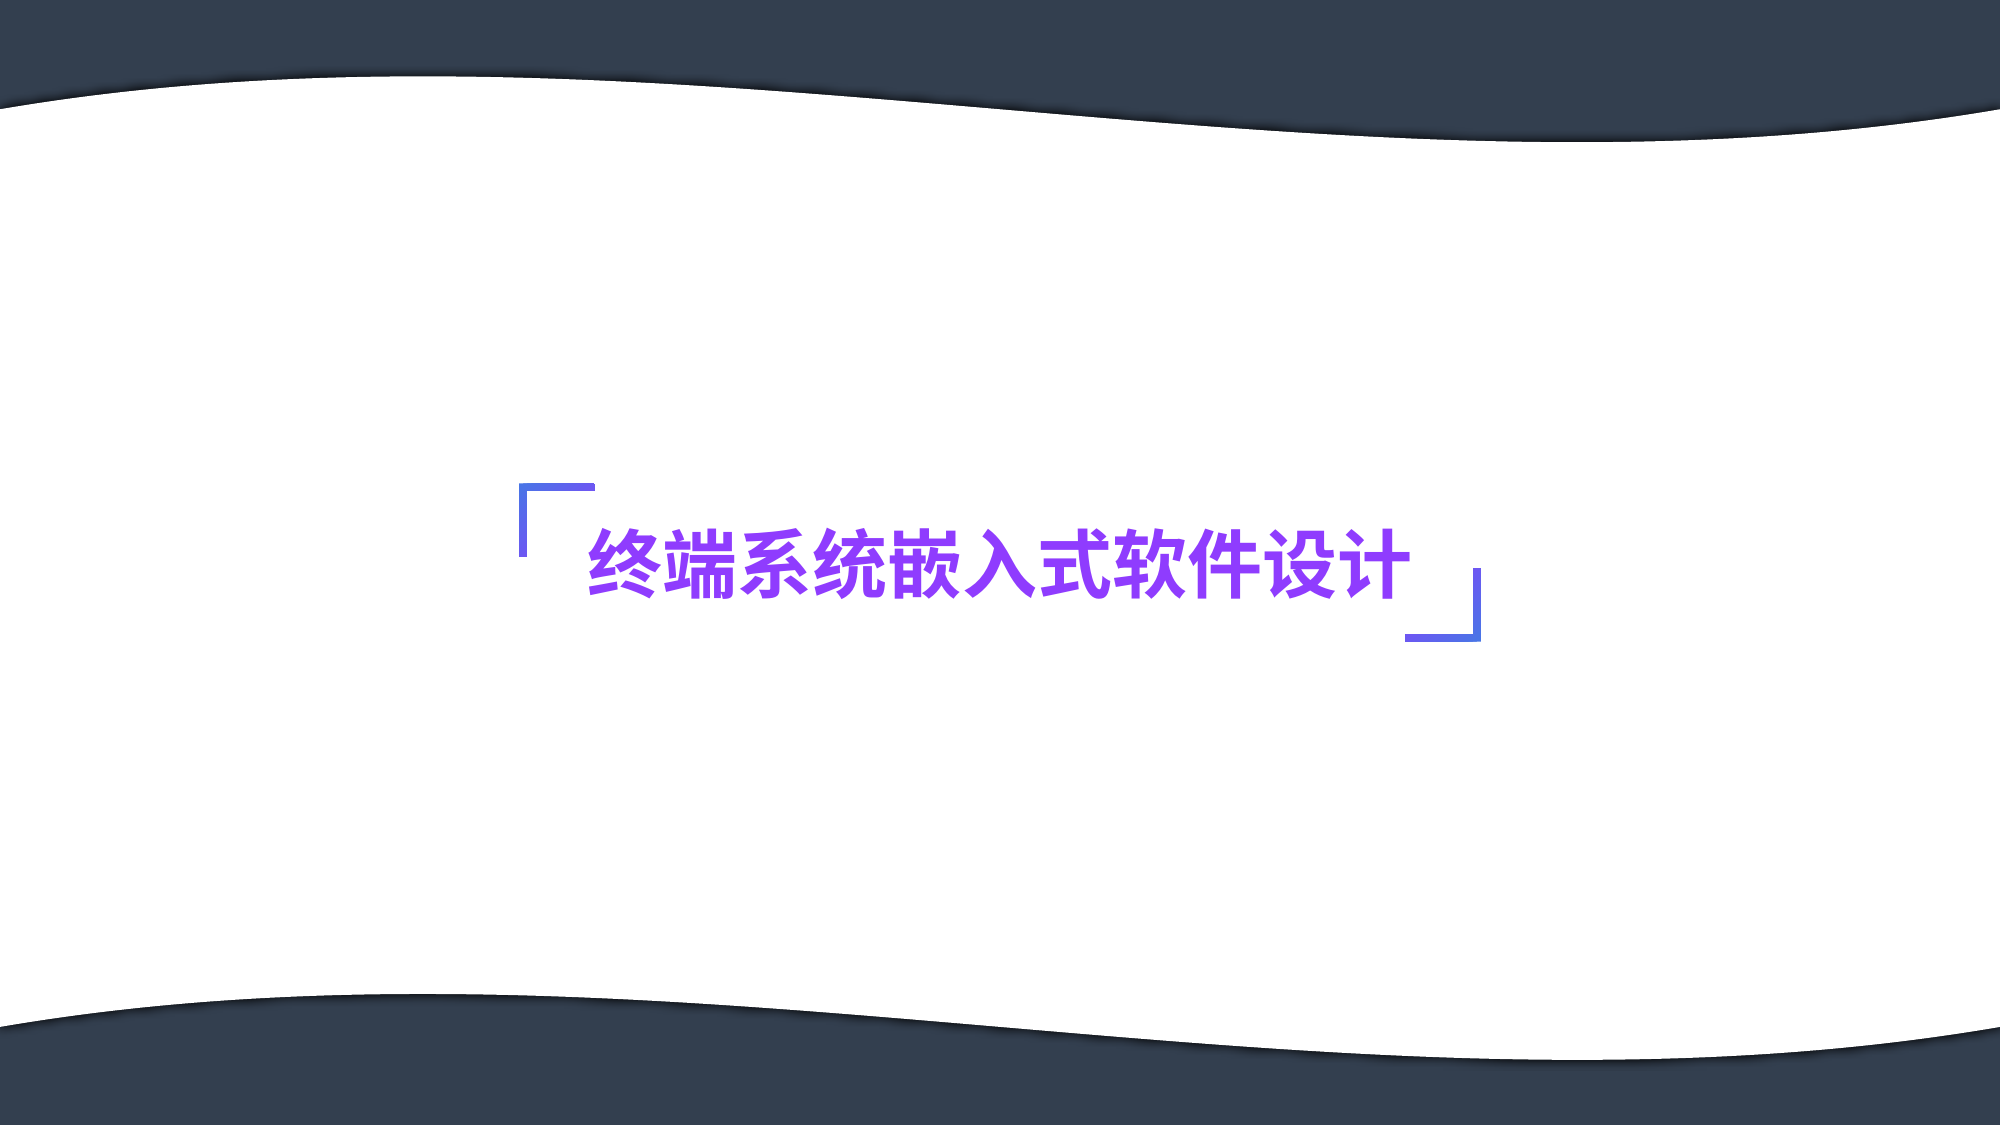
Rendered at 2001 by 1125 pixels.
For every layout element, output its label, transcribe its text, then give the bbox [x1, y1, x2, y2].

text_box 终端系统嵌入式软件设计 [518, 482, 1482, 642]
text_box [518, 482, 595, 558]
text_box [1405, 567, 1482, 643]
text_box [0, 75, 2000, 1061]
